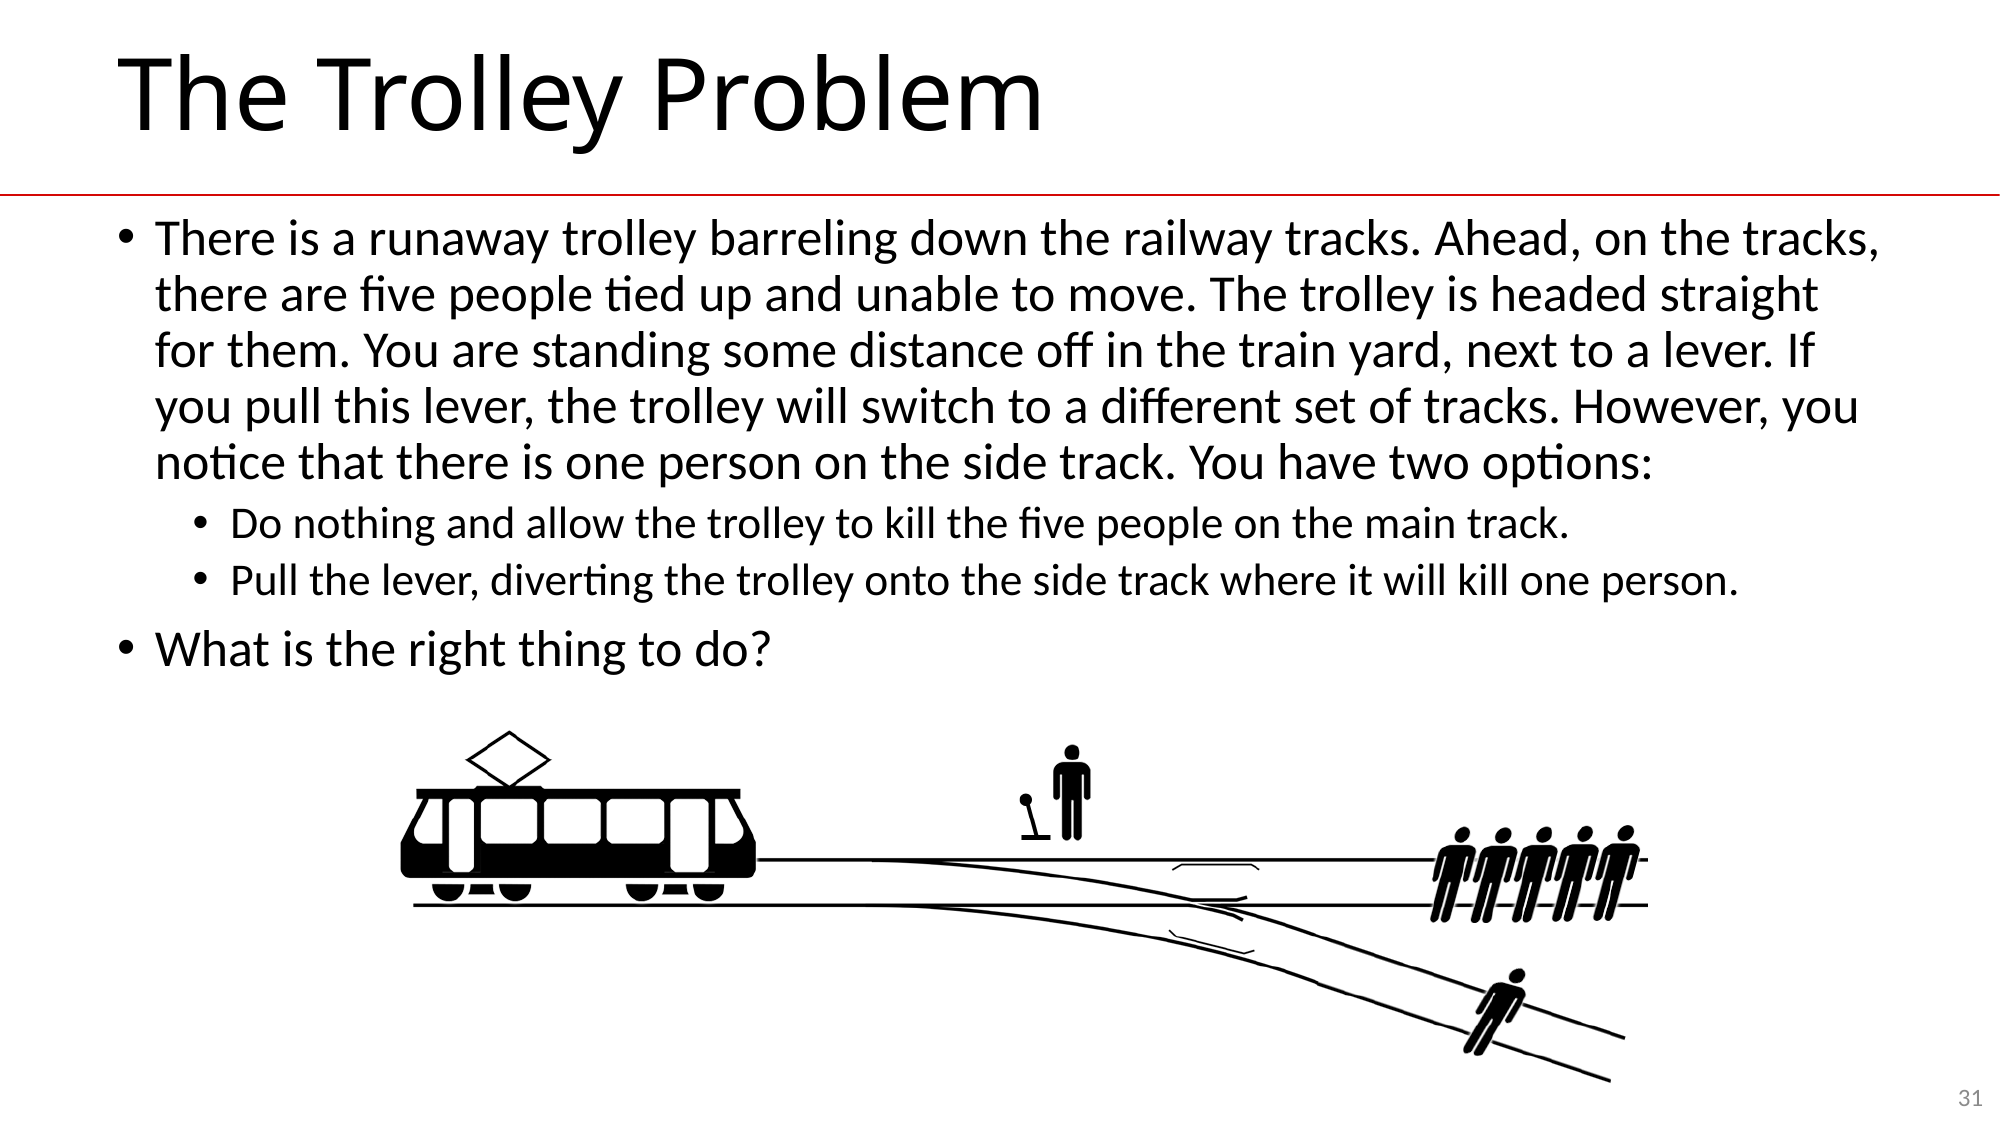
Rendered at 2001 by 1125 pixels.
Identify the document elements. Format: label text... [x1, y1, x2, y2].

list There is a runaway trolley barreling down the railway tracks. Ahead, on the tracks, there are five people tied up and unable to move. The trolley is headed straight for them. You are standing some distance off in the train yard, next to a lever. If you pull this lever, the trolley will switch to a different set of tracks. However, you notice that there is one person on the side track. You have two options: Do nothing and allow the trolley to kill the five people on the main track. Pull the lever, diverting the trolley onto the side track where it will kill one person. What is the right thing to do? [102, 203, 1899, 711]
picture [369, 700, 1670, 1125]
title The Trolley Problem [102, 10, 1899, 186]
slide_number 31 [1670, 1066, 1999, 1125]
